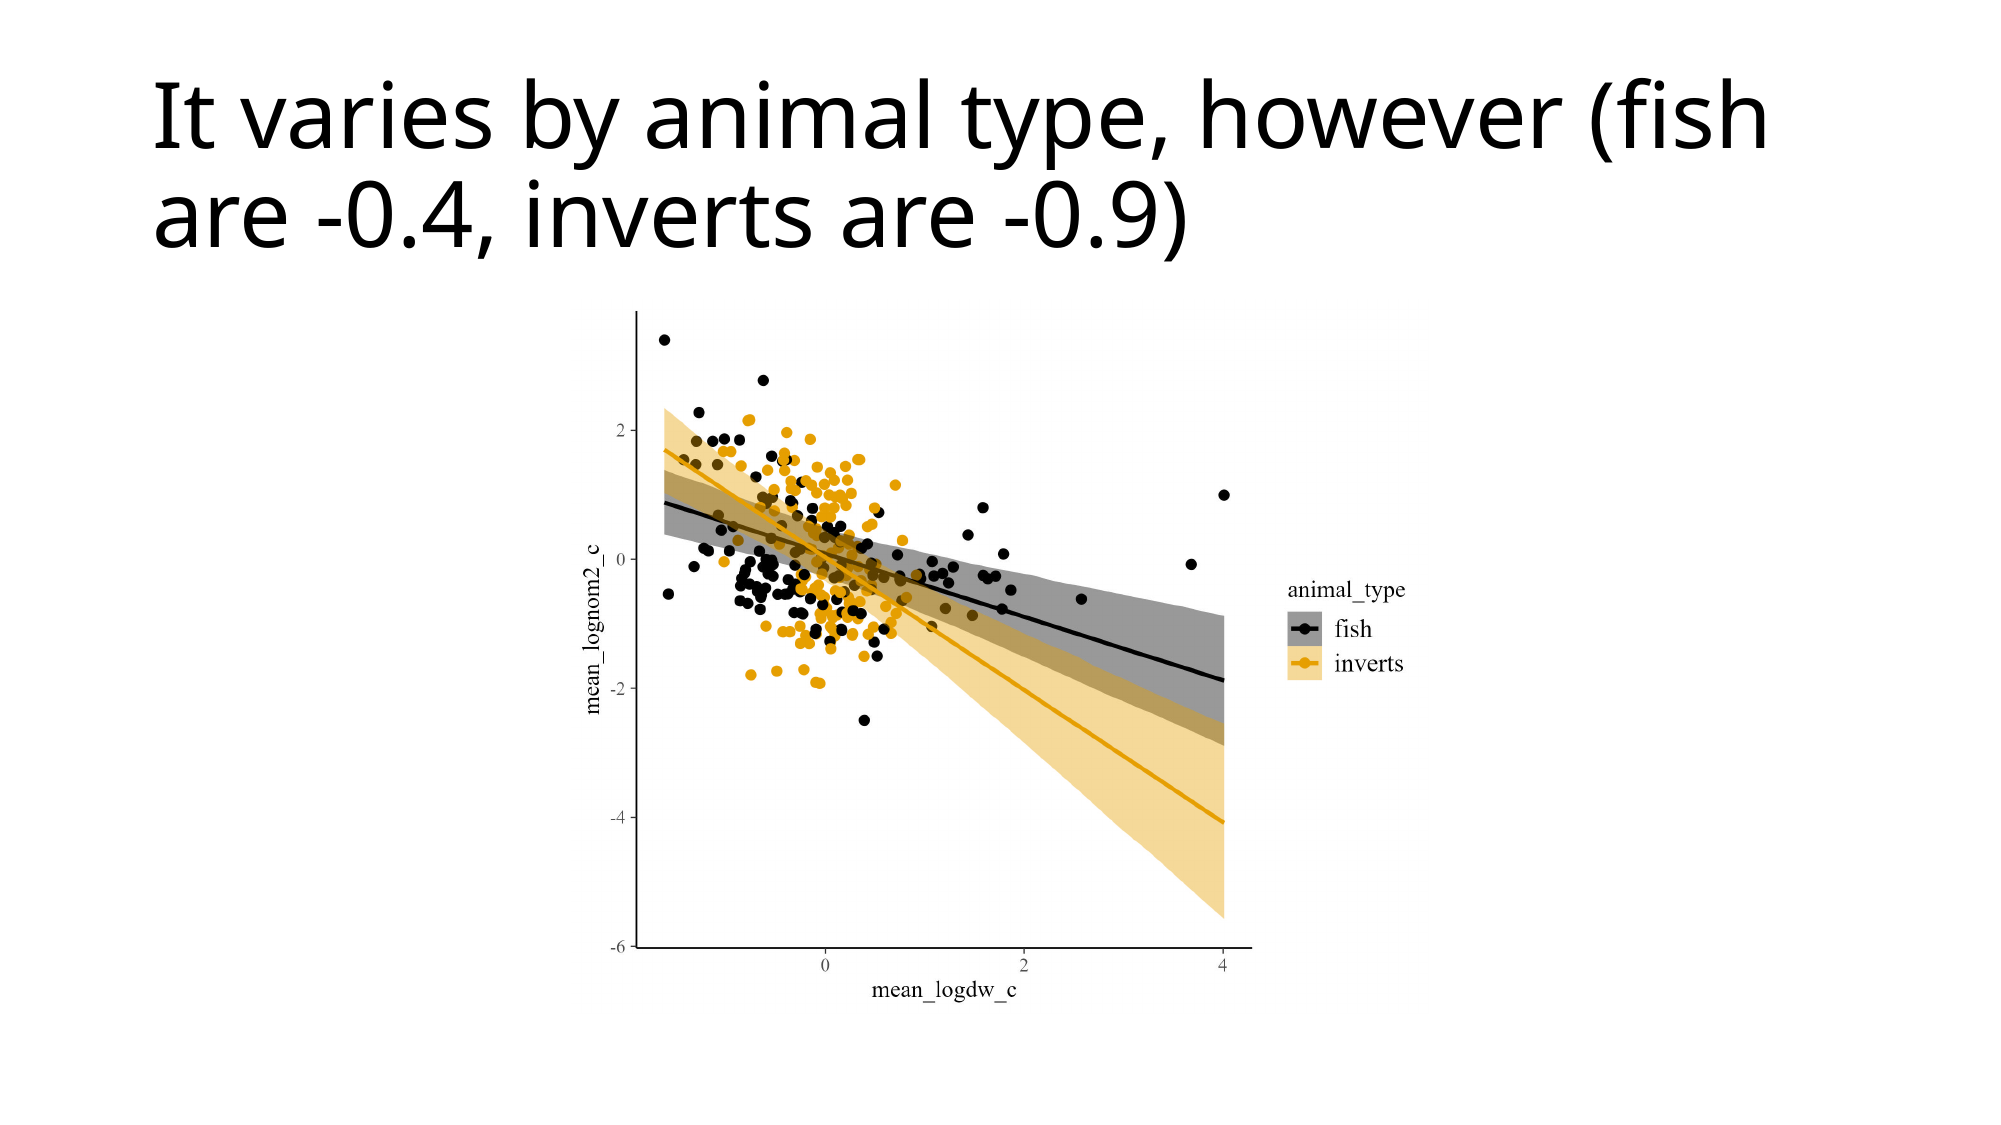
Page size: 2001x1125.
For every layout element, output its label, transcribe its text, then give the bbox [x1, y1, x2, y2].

title It varies by animal type, however (fish are -0.4, inverts are -0.9) [137, 59, 1863, 278]
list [571, 299, 1429, 1014]
